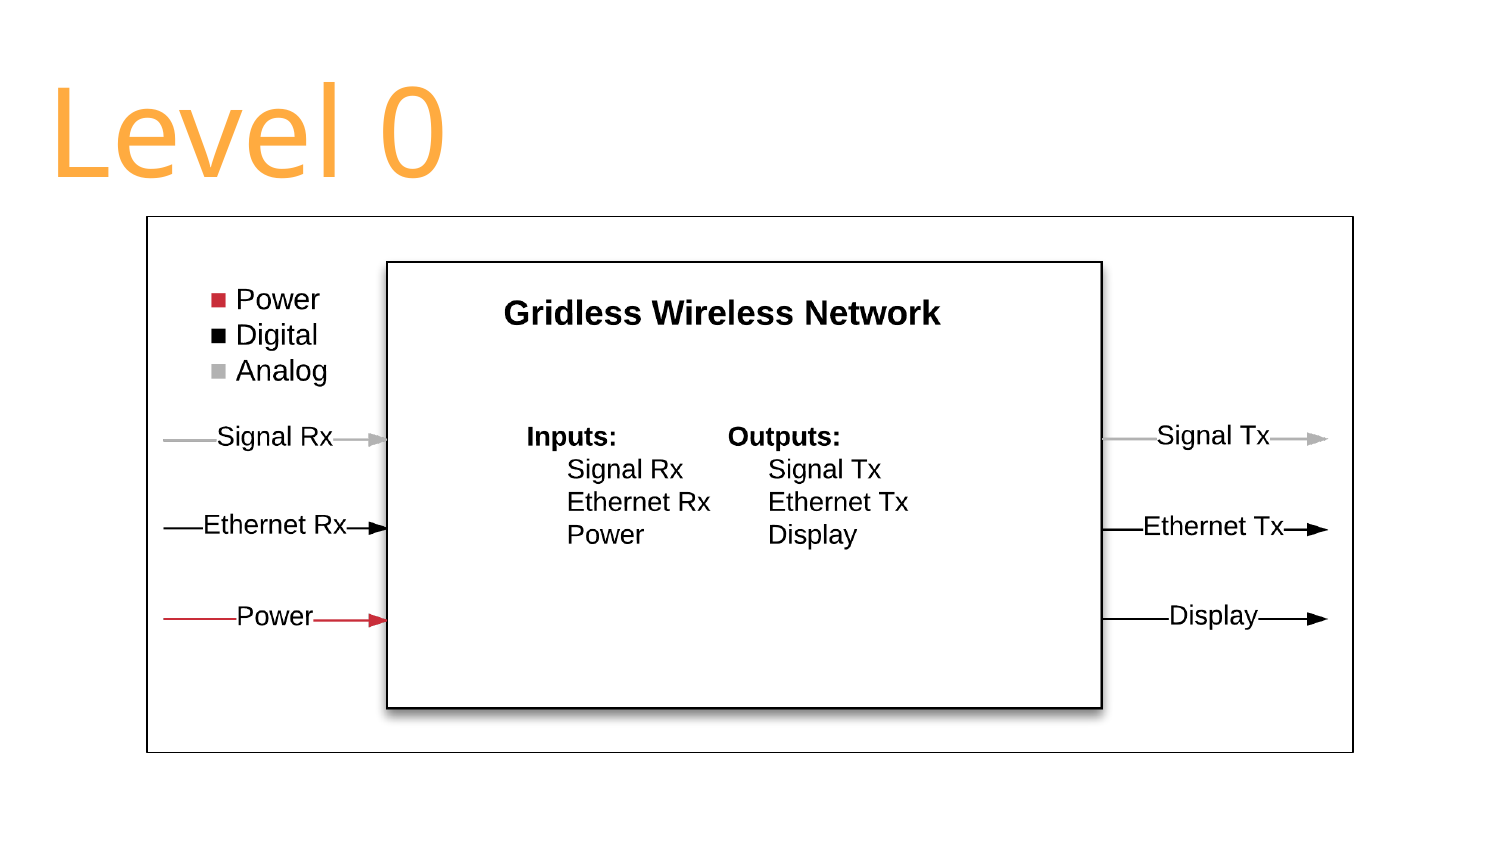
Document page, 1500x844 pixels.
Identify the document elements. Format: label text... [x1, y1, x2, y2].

title Level 0 [31, 46, 1363, 218]
picture [147, 216, 1353, 753]
